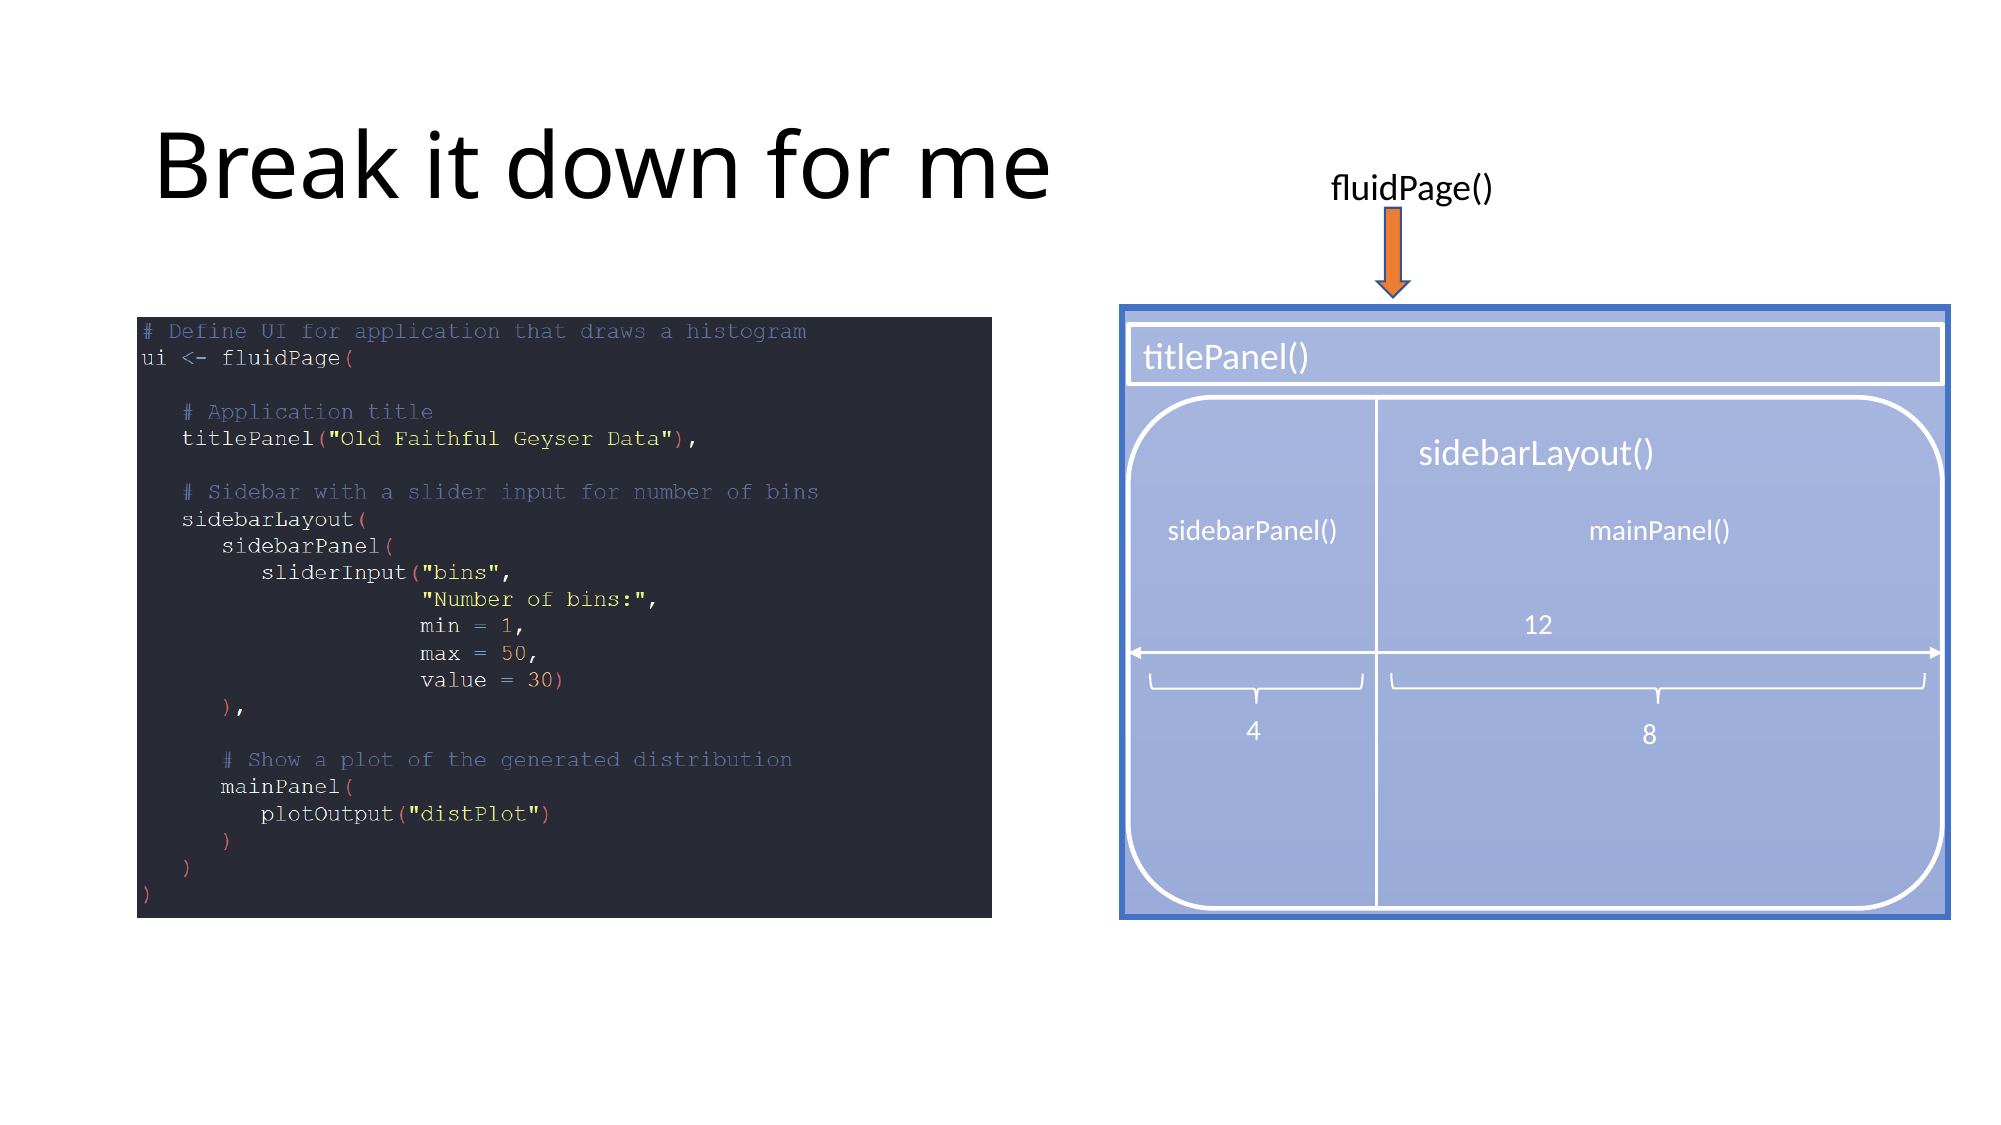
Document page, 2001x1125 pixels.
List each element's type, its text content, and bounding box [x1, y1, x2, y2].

text_box [1374, 216, 1412, 299]
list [137, 317, 992, 918]
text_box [1121, 307, 1949, 918]
title Break it down for me [137, 59, 1863, 278]
text_box fluidPage() [1316, 155, 1554, 216]
